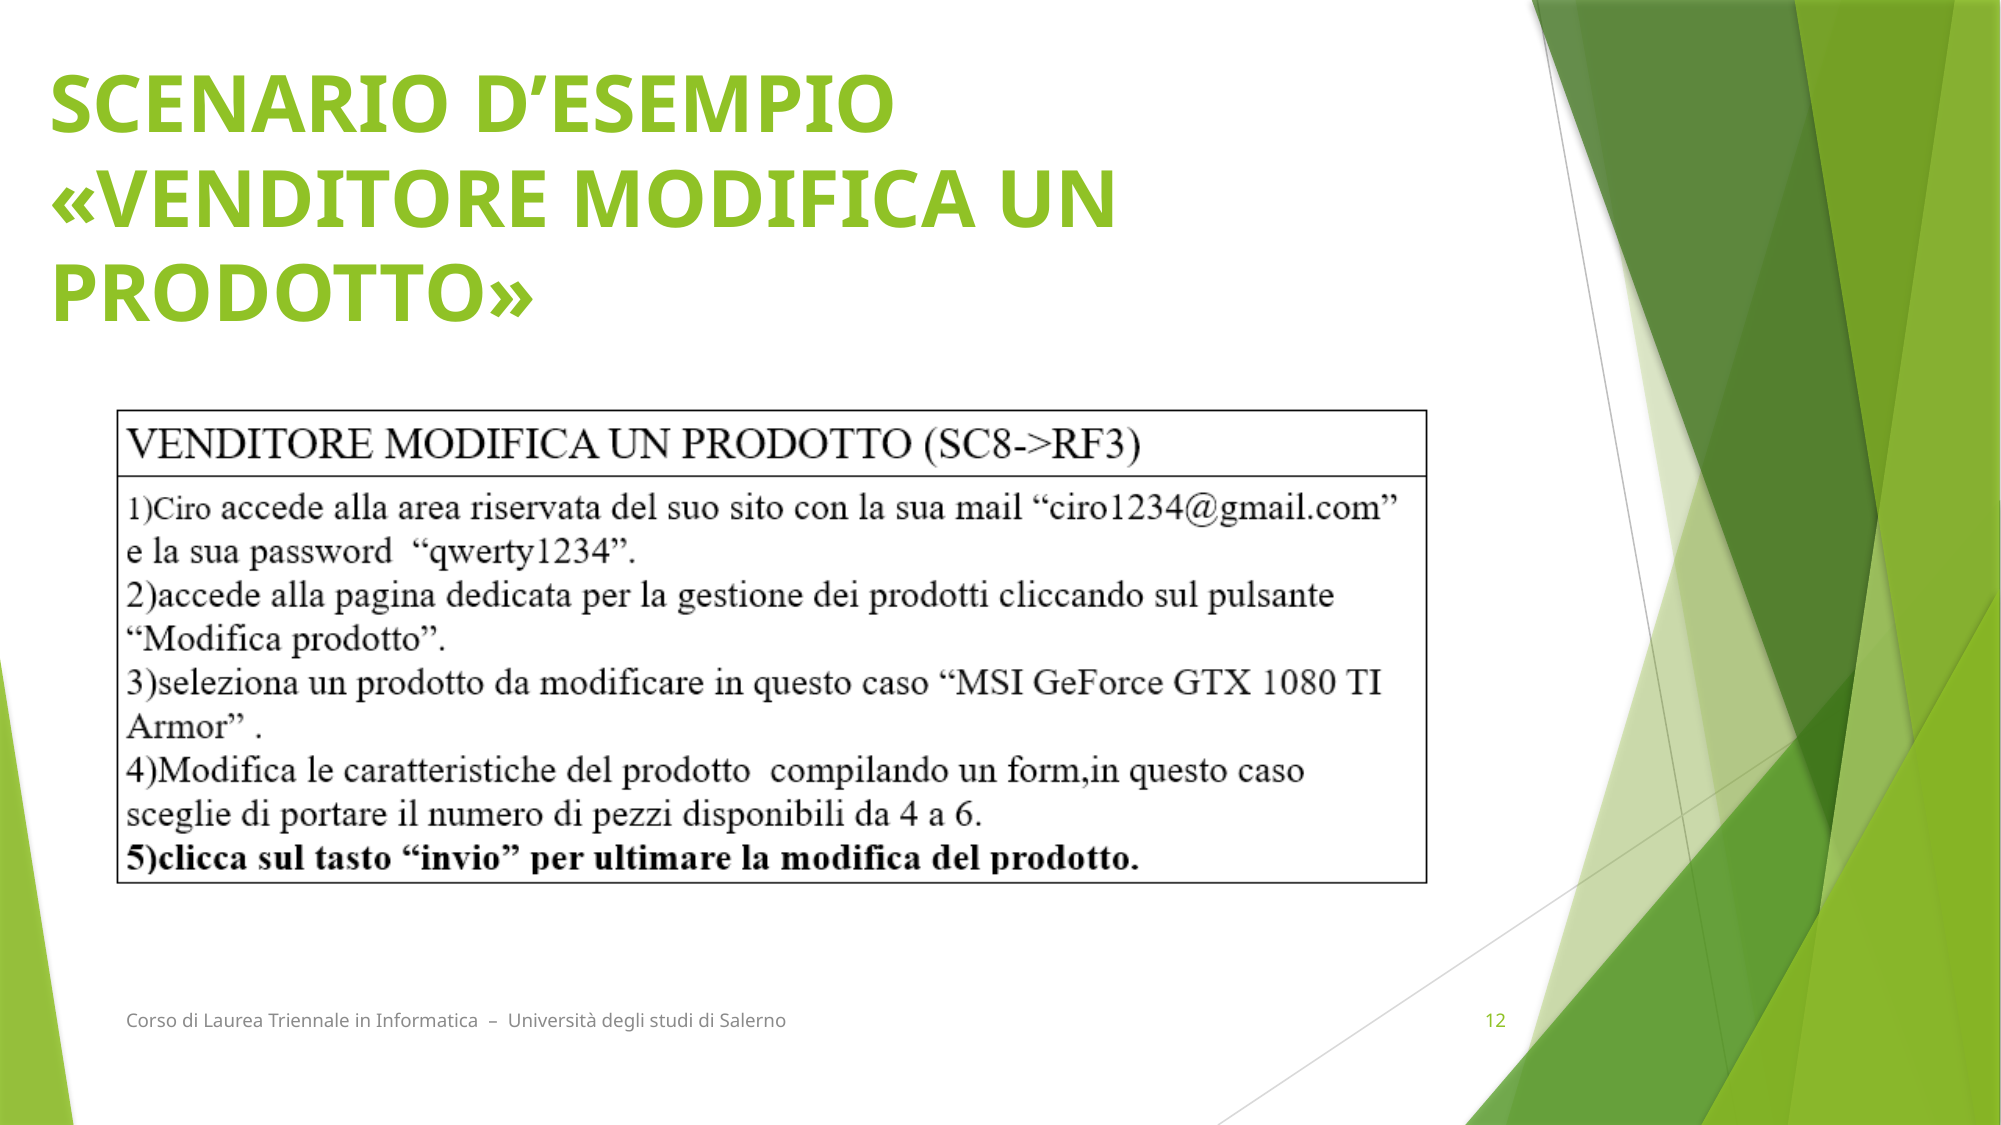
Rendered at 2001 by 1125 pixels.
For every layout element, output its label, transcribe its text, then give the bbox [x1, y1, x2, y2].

slide_number 12 [1409, 991, 1522, 1051]
footer Corso di Laurea Triennale in Informatica – Università degli studi di Salerno [111, 991, 1145, 1051]
title SCENARIO D’ESEMPIO «VENDITORE MODIFICA UN PRODOTTO» [34, 45, 1445, 346]
picture [105, 398, 1437, 899]
